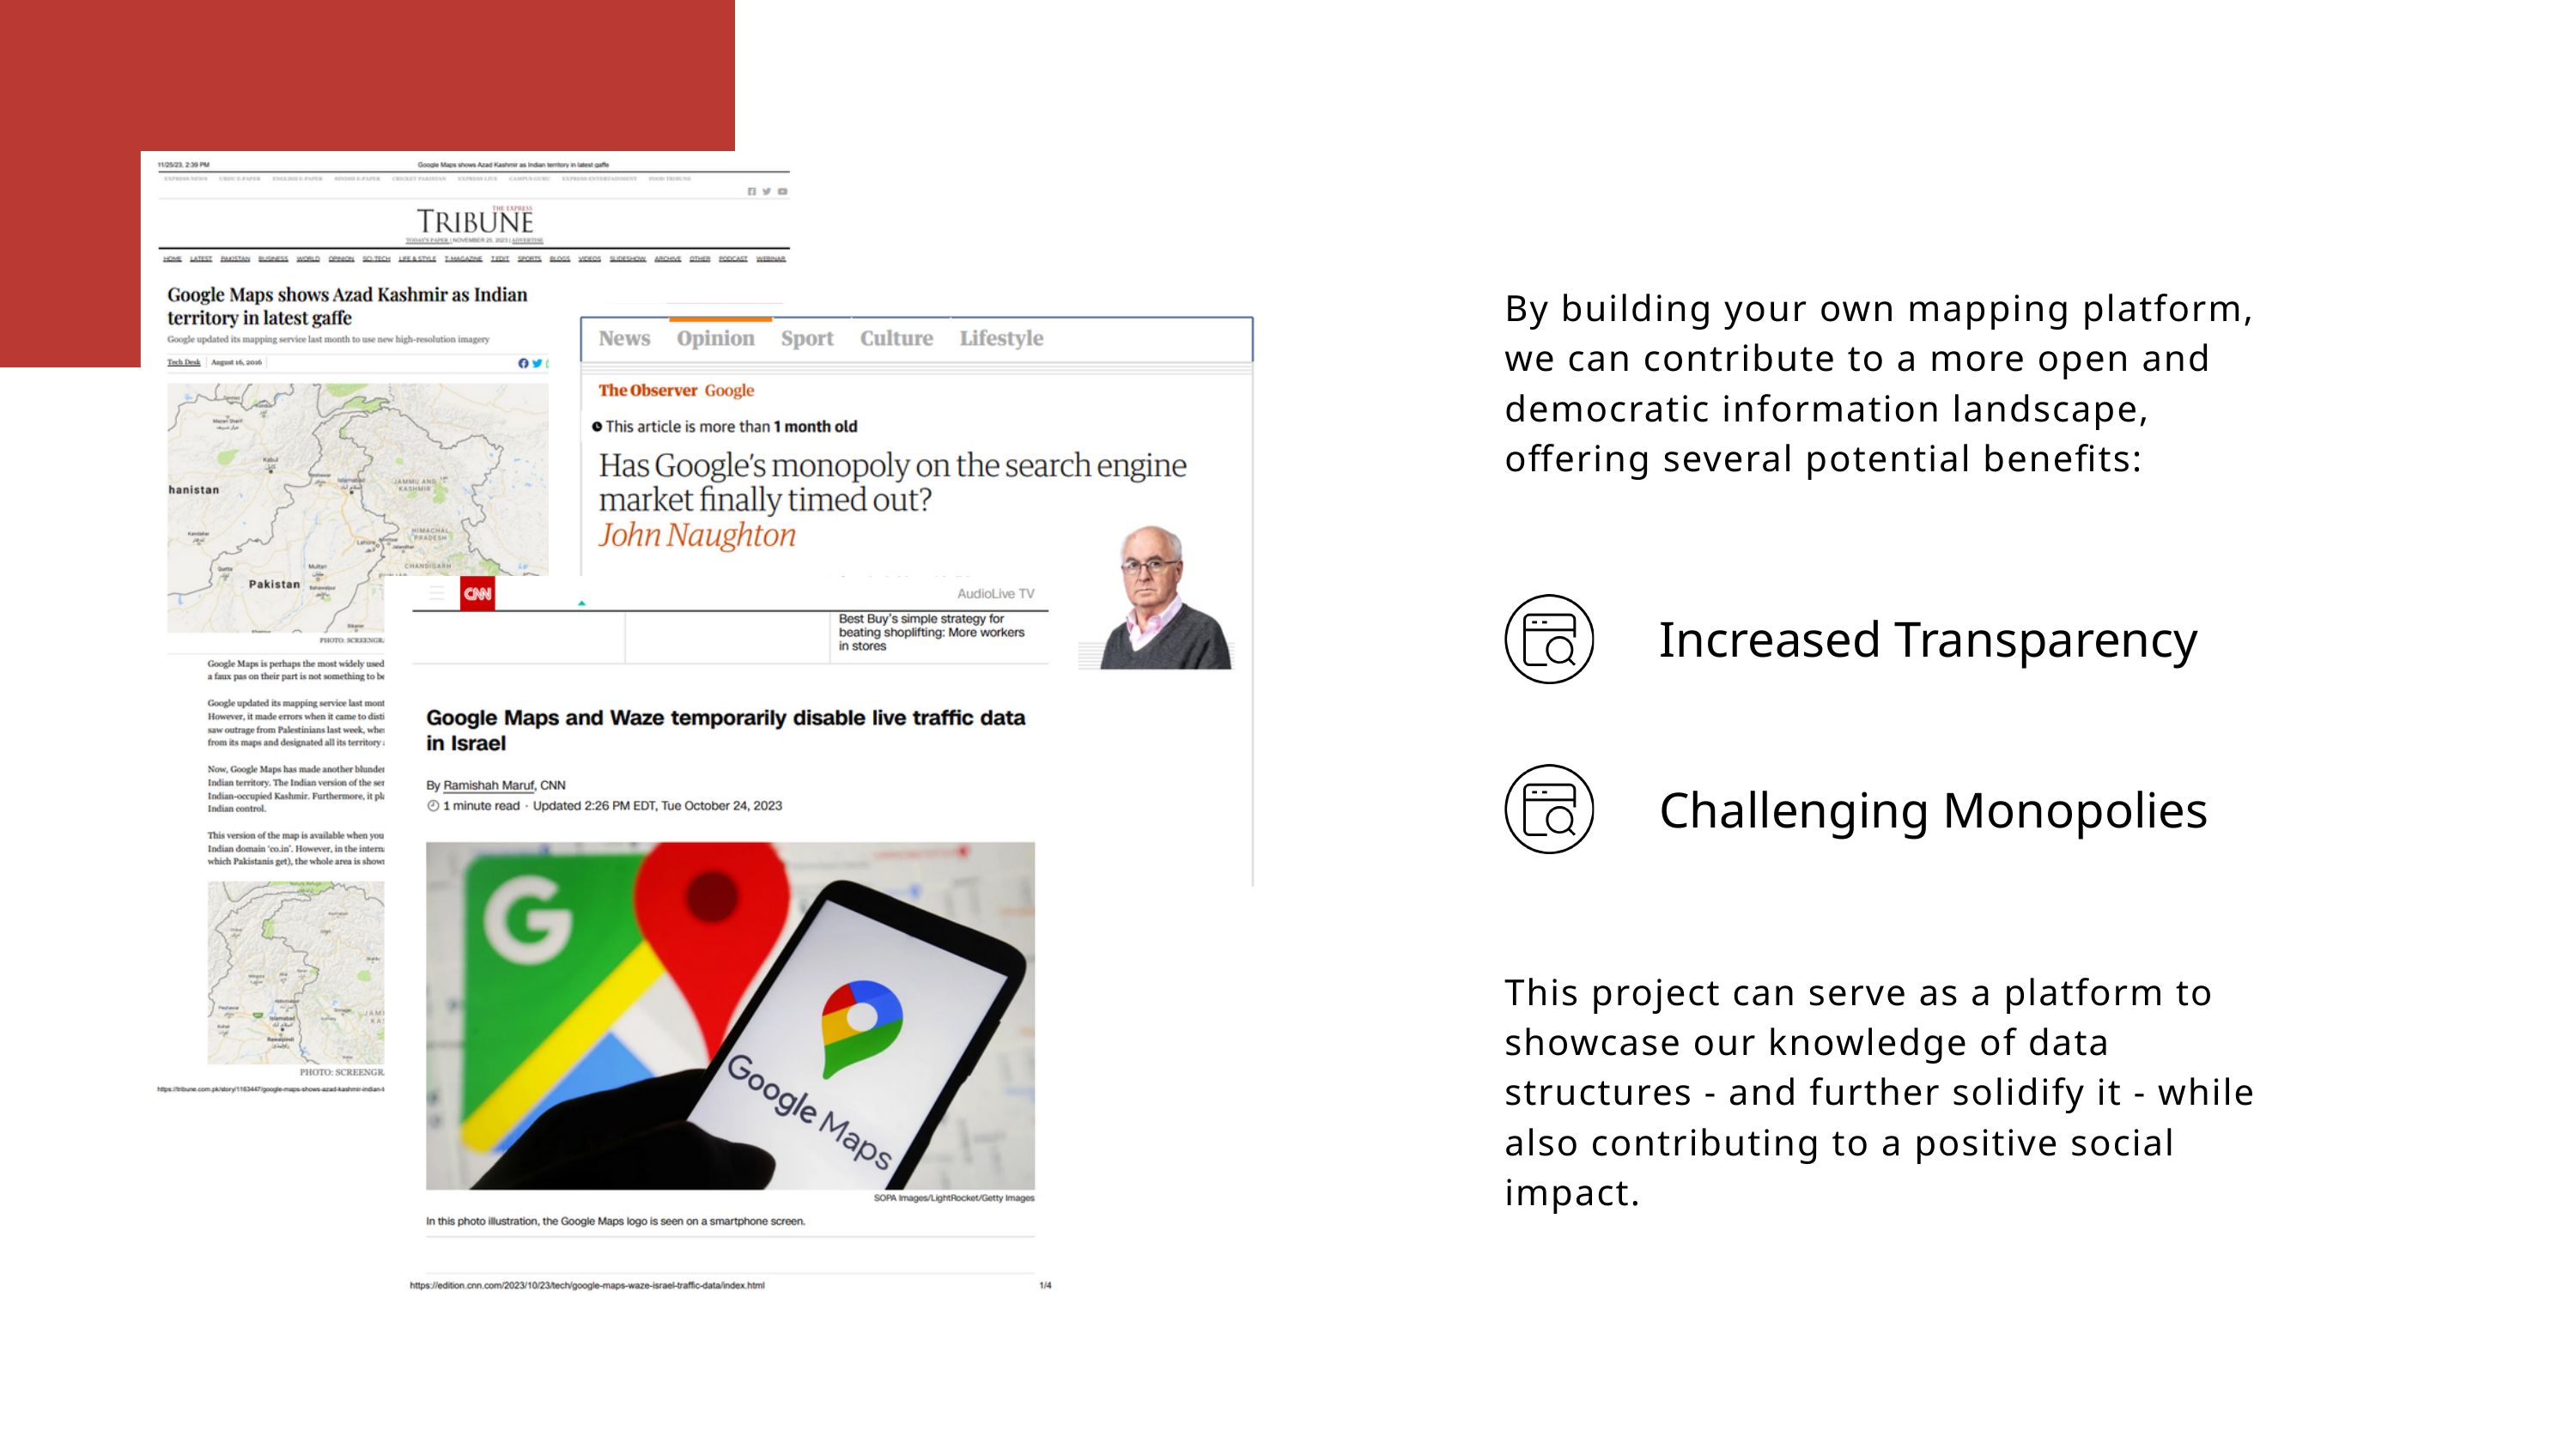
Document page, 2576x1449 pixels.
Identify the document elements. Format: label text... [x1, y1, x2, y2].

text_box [0, 0, 736, 368]
text_box Increased Transparency [1659, 609, 2235, 667]
text_box Challenging Monopolies [1659, 779, 2235, 838]
text_box By building your own mapping platform, we can contribute to a more open and democratic information landscape, offering several potential benefits: [1504, 278, 2285, 479]
text_box This project can serve as a platform to showcase our knowledge of data structures - and further solidify it - while also contributing to a positive social impact. [1504, 962, 2285, 1213]
text_box [140, 376, 549, 1101]
text_box [1504, 594, 1595, 684]
text_box [738, 151, 811, 304]
text_box [549, 304, 1285, 887]
text_box [384, 576, 1078, 1304]
text_box [1504, 764, 1595, 855]
